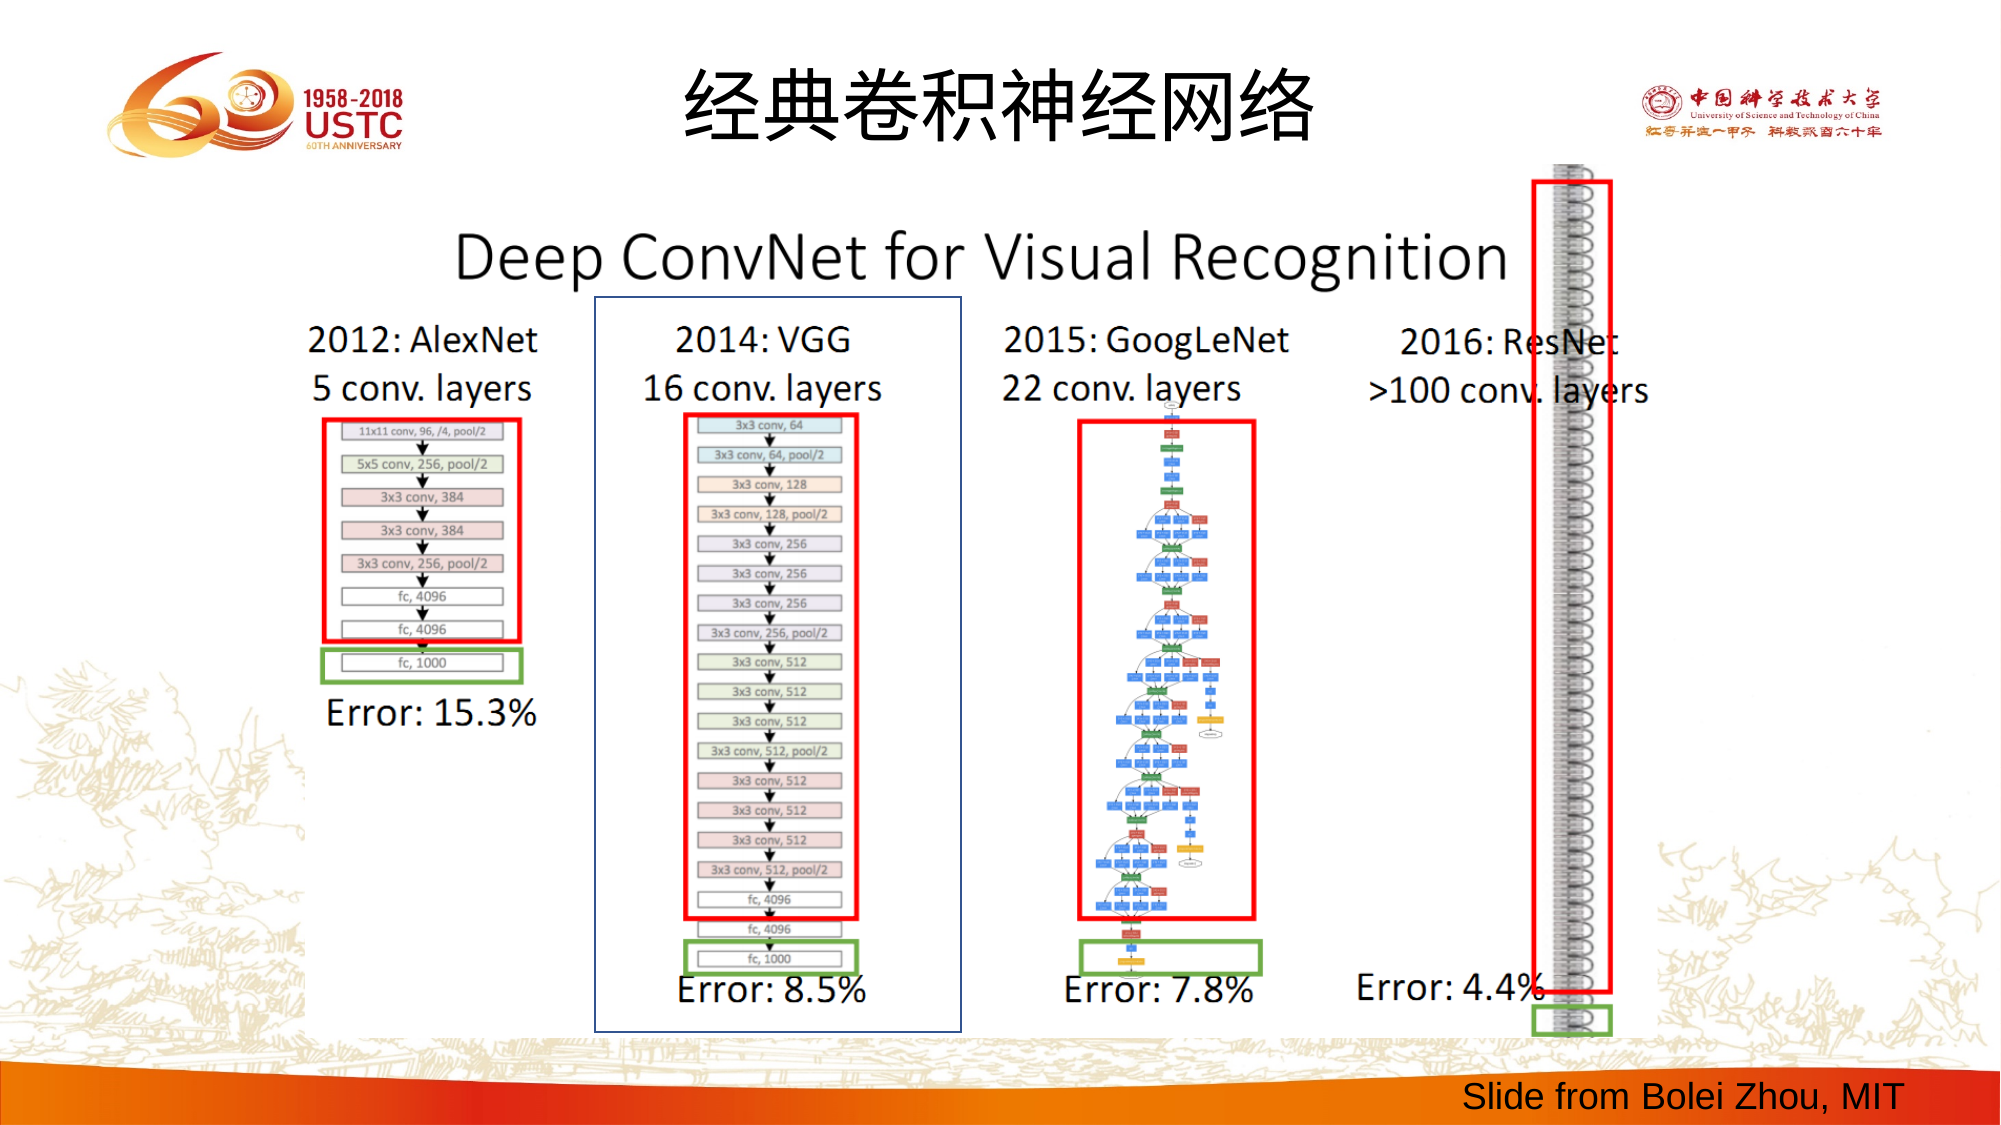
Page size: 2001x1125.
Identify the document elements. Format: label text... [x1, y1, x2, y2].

title 经典卷积神经网络 [137, 0, 1863, 218]
text_box Slide from Bolei Zhou, MIT [1447, 1064, 1921, 1125]
picture [0, 0, 2001, 1125]
